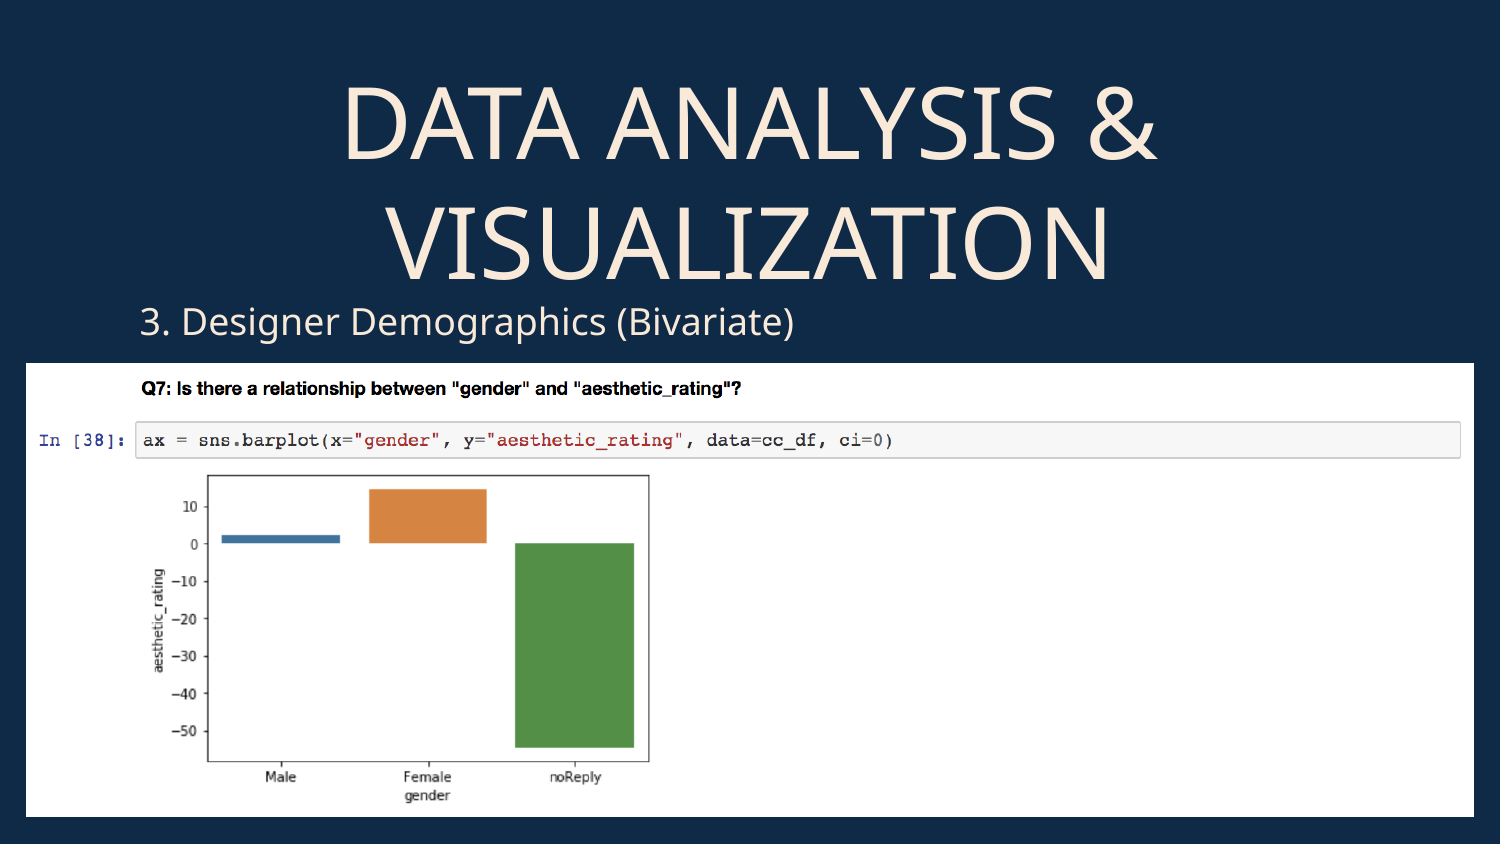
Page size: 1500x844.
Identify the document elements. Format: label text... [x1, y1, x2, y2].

title DATA ANALYSIS & VISUALIZATION [70, 219, 1430, 315]
text_box 3. Designer Demographics (Bivariate) [124, 283, 1376, 361]
picture [26, 363, 1474, 817]
